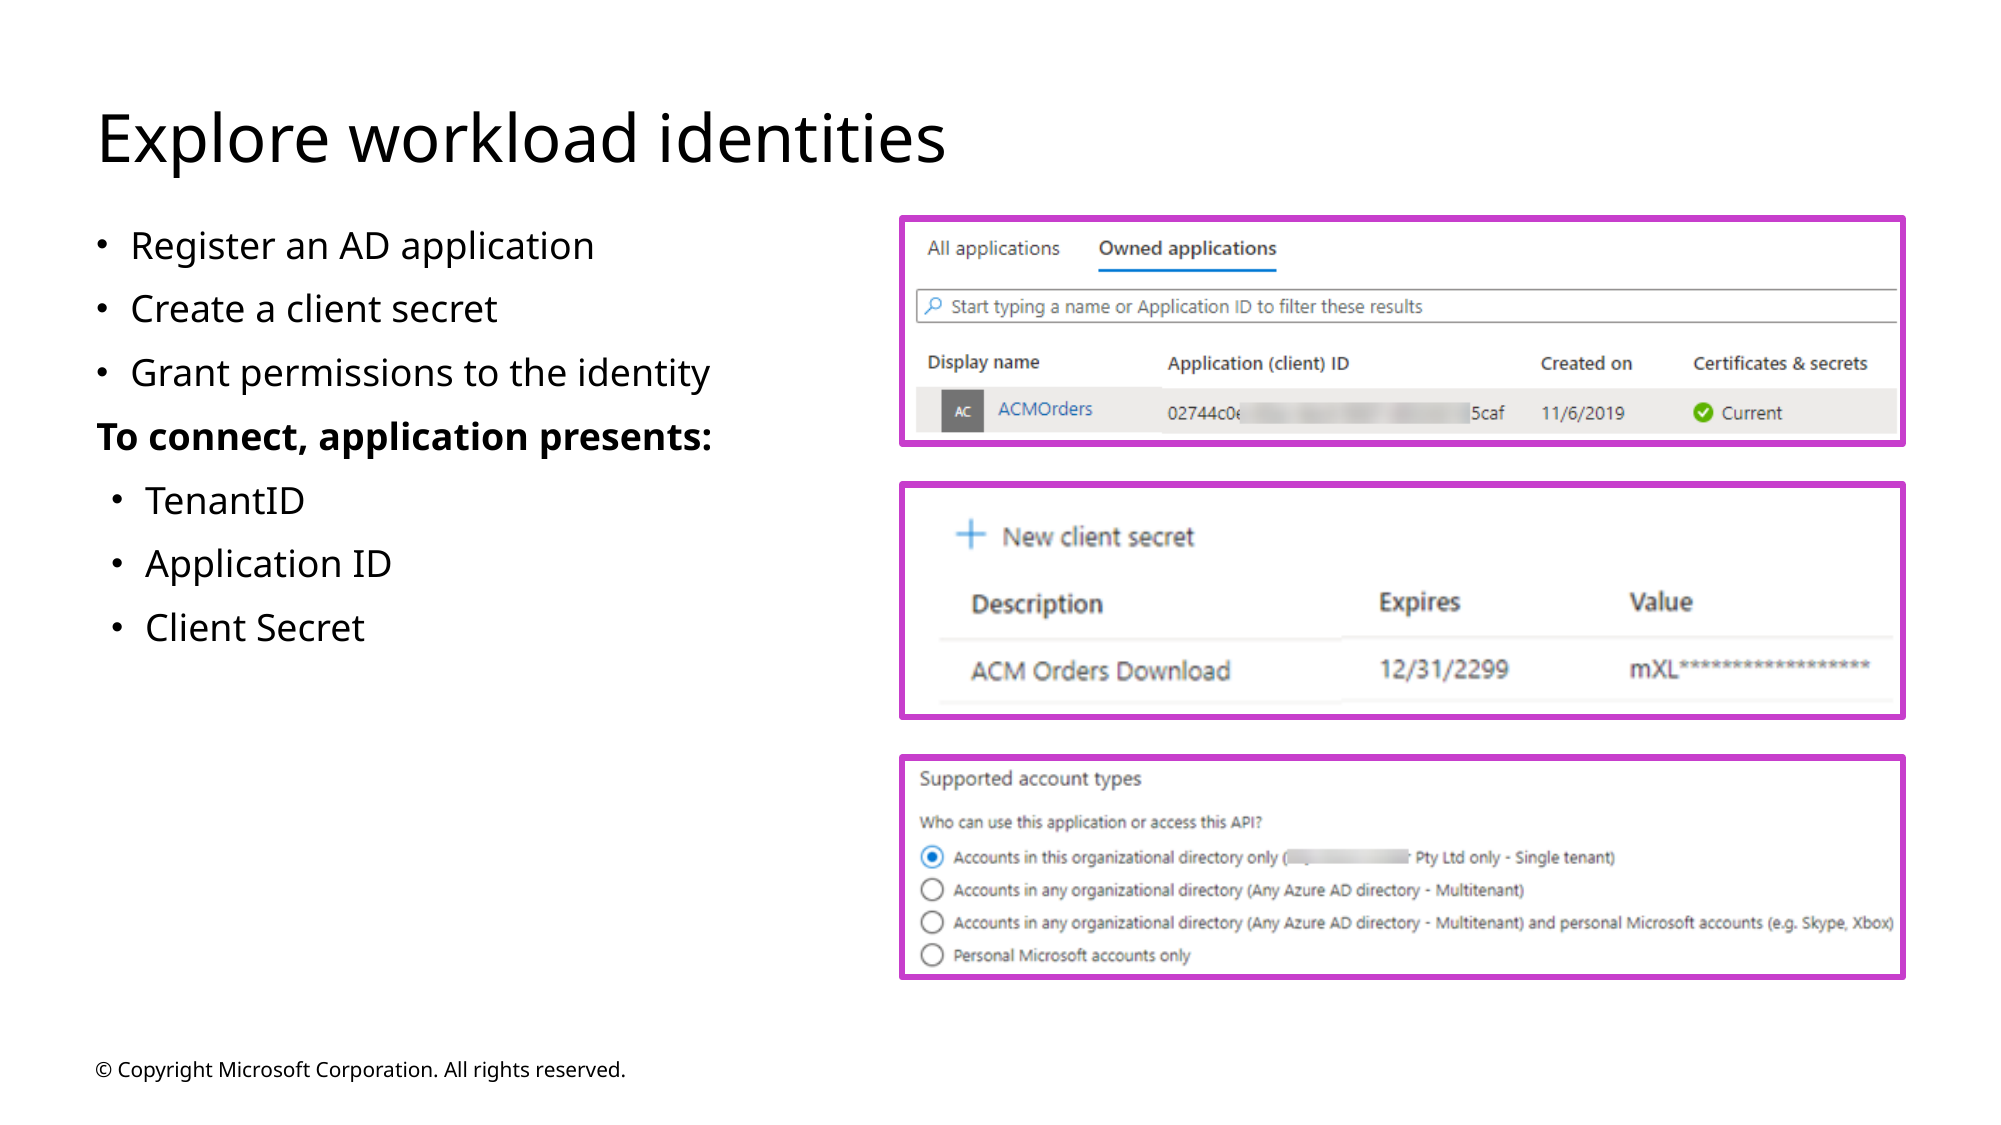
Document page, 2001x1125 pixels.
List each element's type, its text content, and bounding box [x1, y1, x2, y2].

title Explore workload identities [96, 96, 1909, 177]
list Register an AD application Create a client secret Grant permissions to the identity To connect, application presents: TenantID Application ID Client Secret [96, 221, 870, 654]
picture [904, 221, 1900, 441]
picture [904, 760, 1900, 975]
picture [904, 487, 1900, 714]
